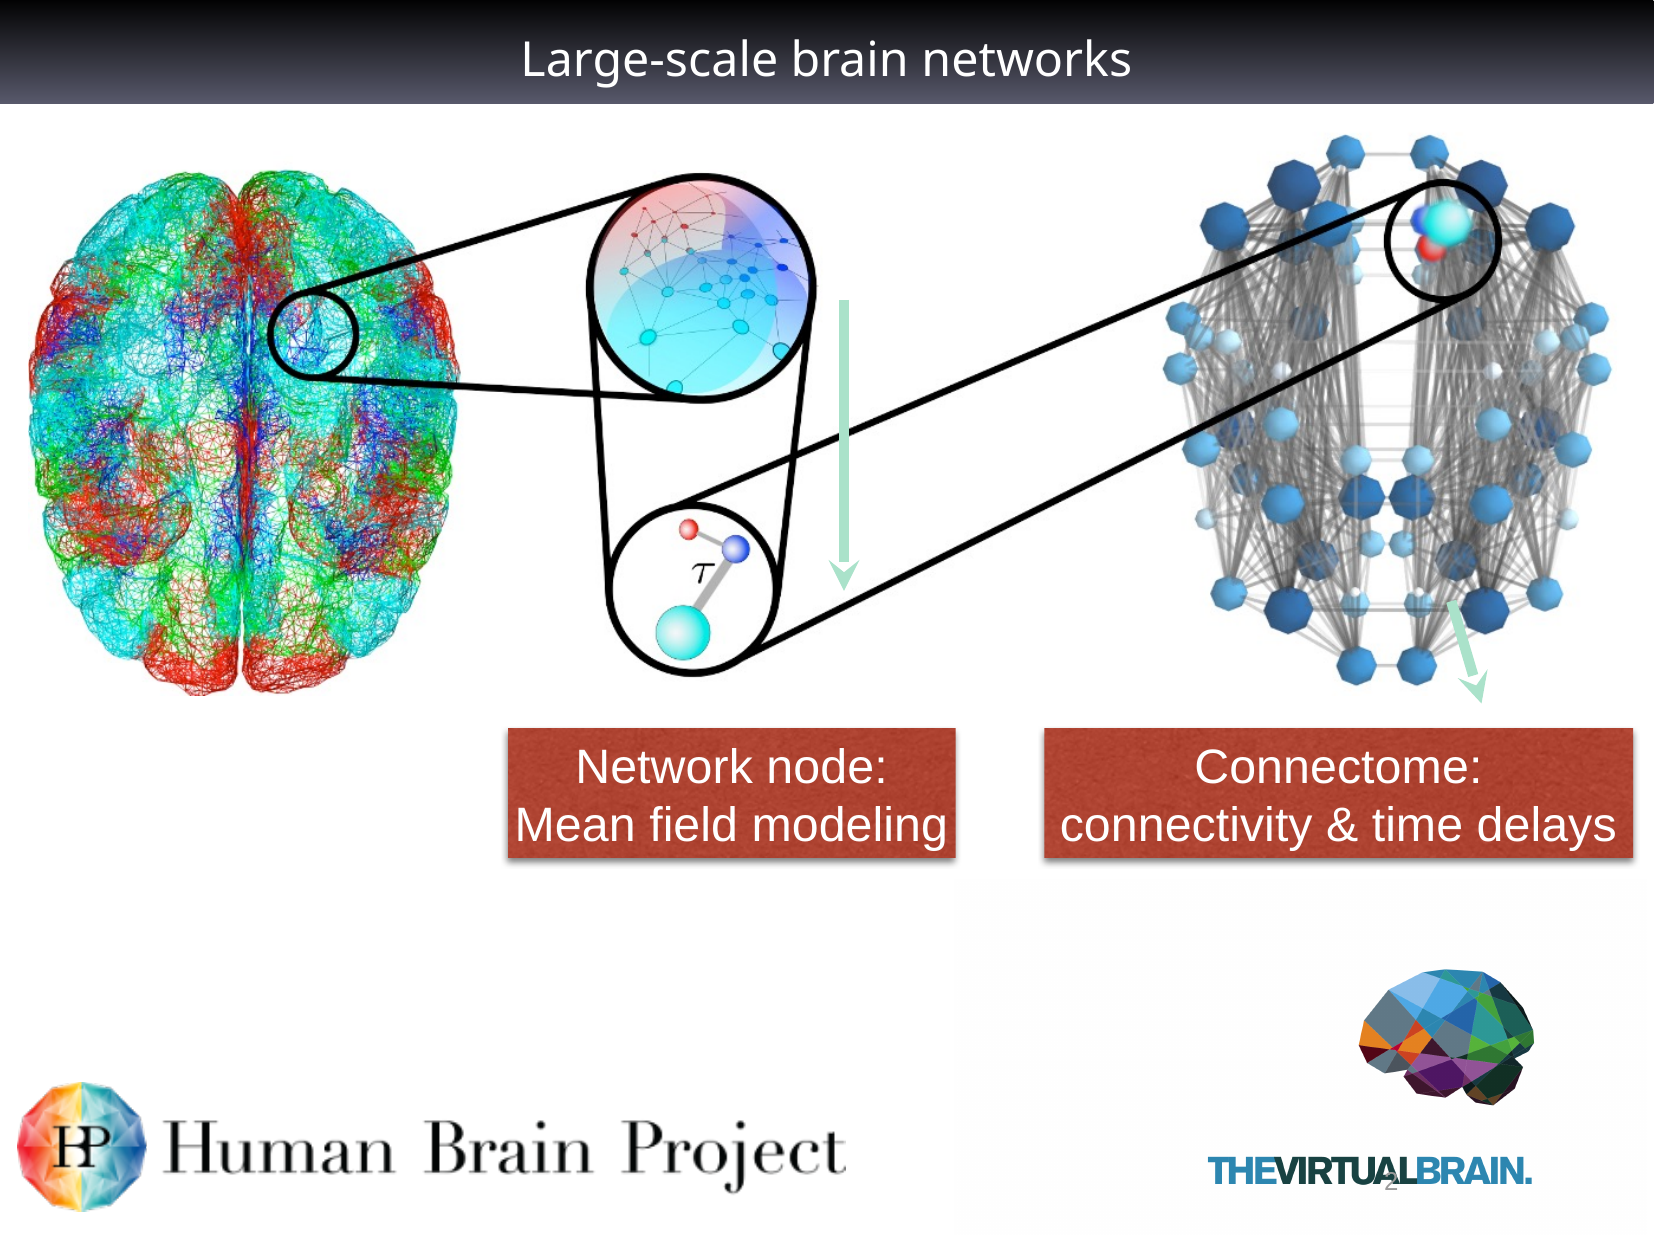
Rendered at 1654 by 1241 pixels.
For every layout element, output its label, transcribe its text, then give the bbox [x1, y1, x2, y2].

picture [954, 879, 1647, 1235]
picture [28, 114, 1624, 696]
text_box Connectome: connectivity & time delays [1044, 728, 1634, 858]
text_box [1474, 696, 1483, 704]
text_box Large-scale brain networks [0, 0, 1654, 104]
text_box Network node: Mean field modeling [508, 728, 956, 858]
picture [16, 1081, 846, 1212]
